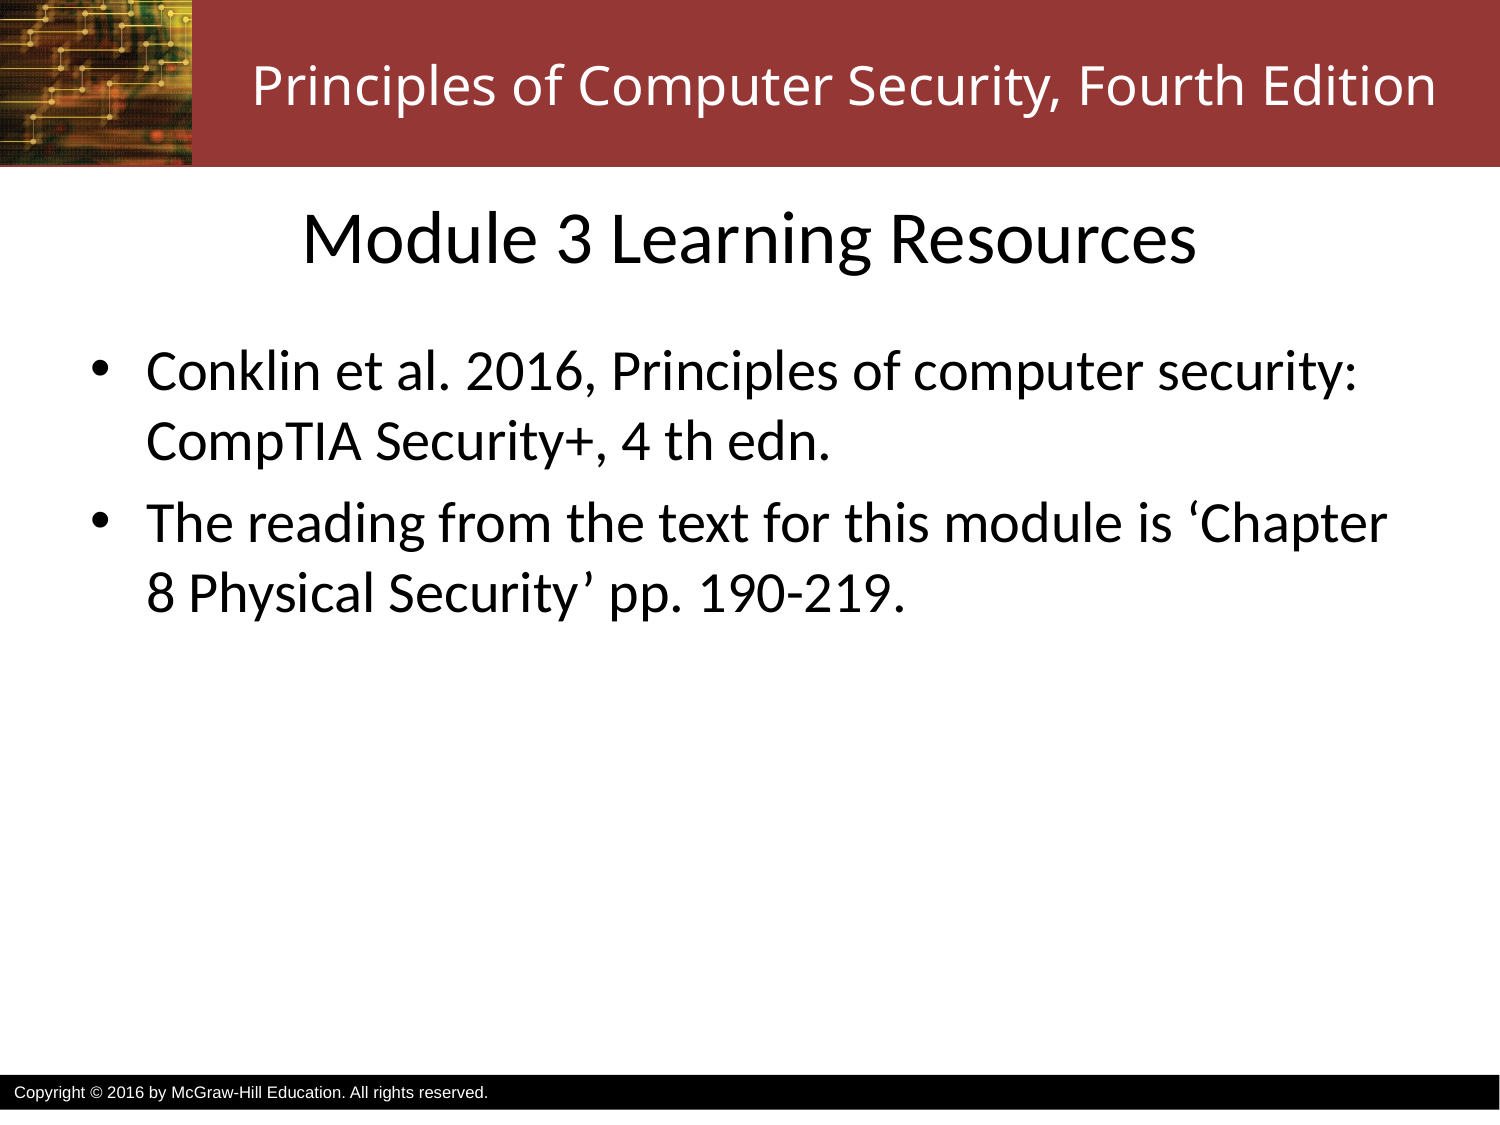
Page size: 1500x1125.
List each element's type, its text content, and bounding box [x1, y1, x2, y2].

picture [0, 0, 192, 165]
list Conklin et al. 2016, Principles of computer security: CompTIA Security+, 4 th edn. The reading from the text for this module is ‘Chapter 8 Physical Security’ pp. 190-219. [75, 324, 1425, 1005]
title Module 3 Learning Resources [75, 181, 1425, 324]
